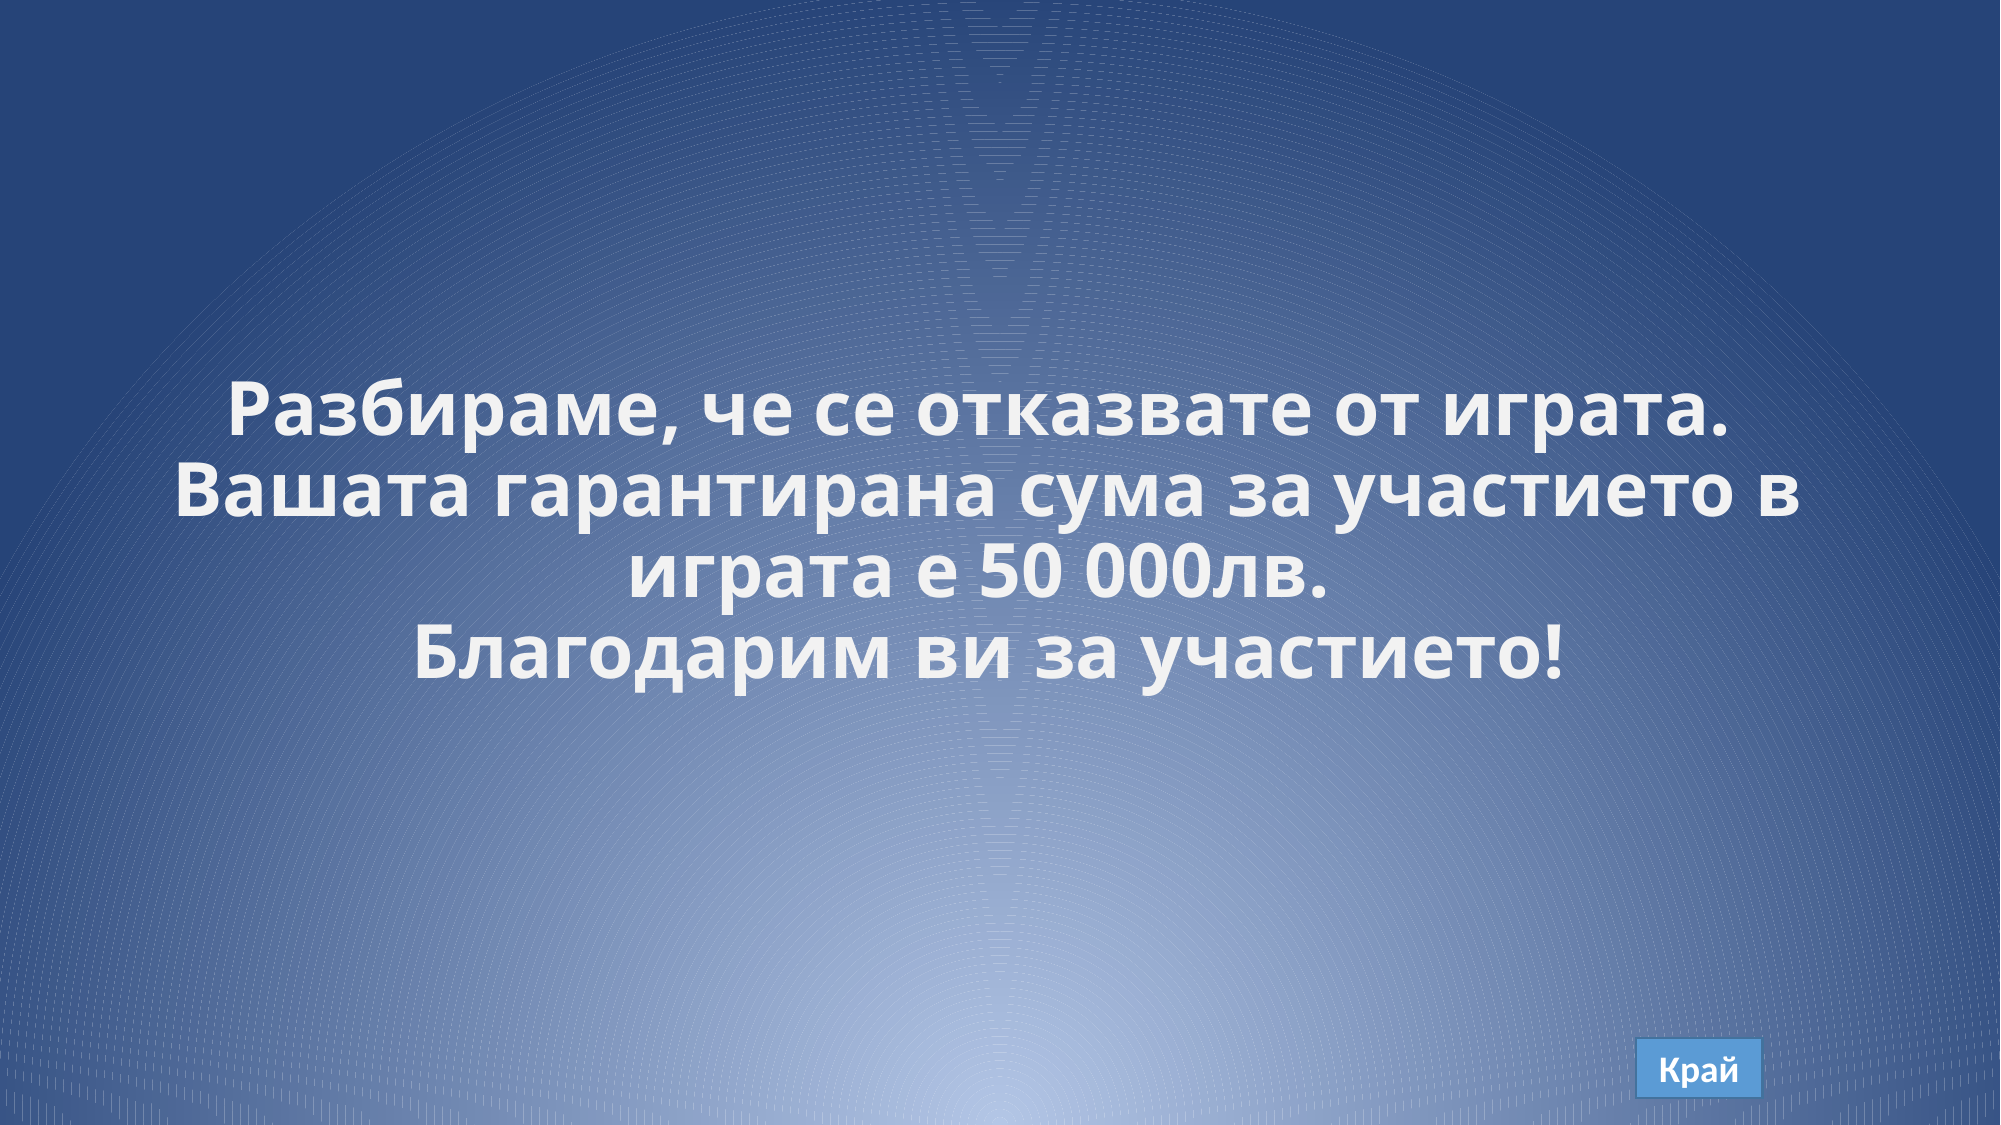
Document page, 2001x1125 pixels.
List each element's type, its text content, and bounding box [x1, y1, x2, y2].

text_box Край [1635, 1037, 1764, 1099]
title Разбираме, че се отказвате от играта. Вашата гарантирана сума за участието в играта е 50 000лв. Благодарим ви за участието! [55, 359, 1921, 706]
